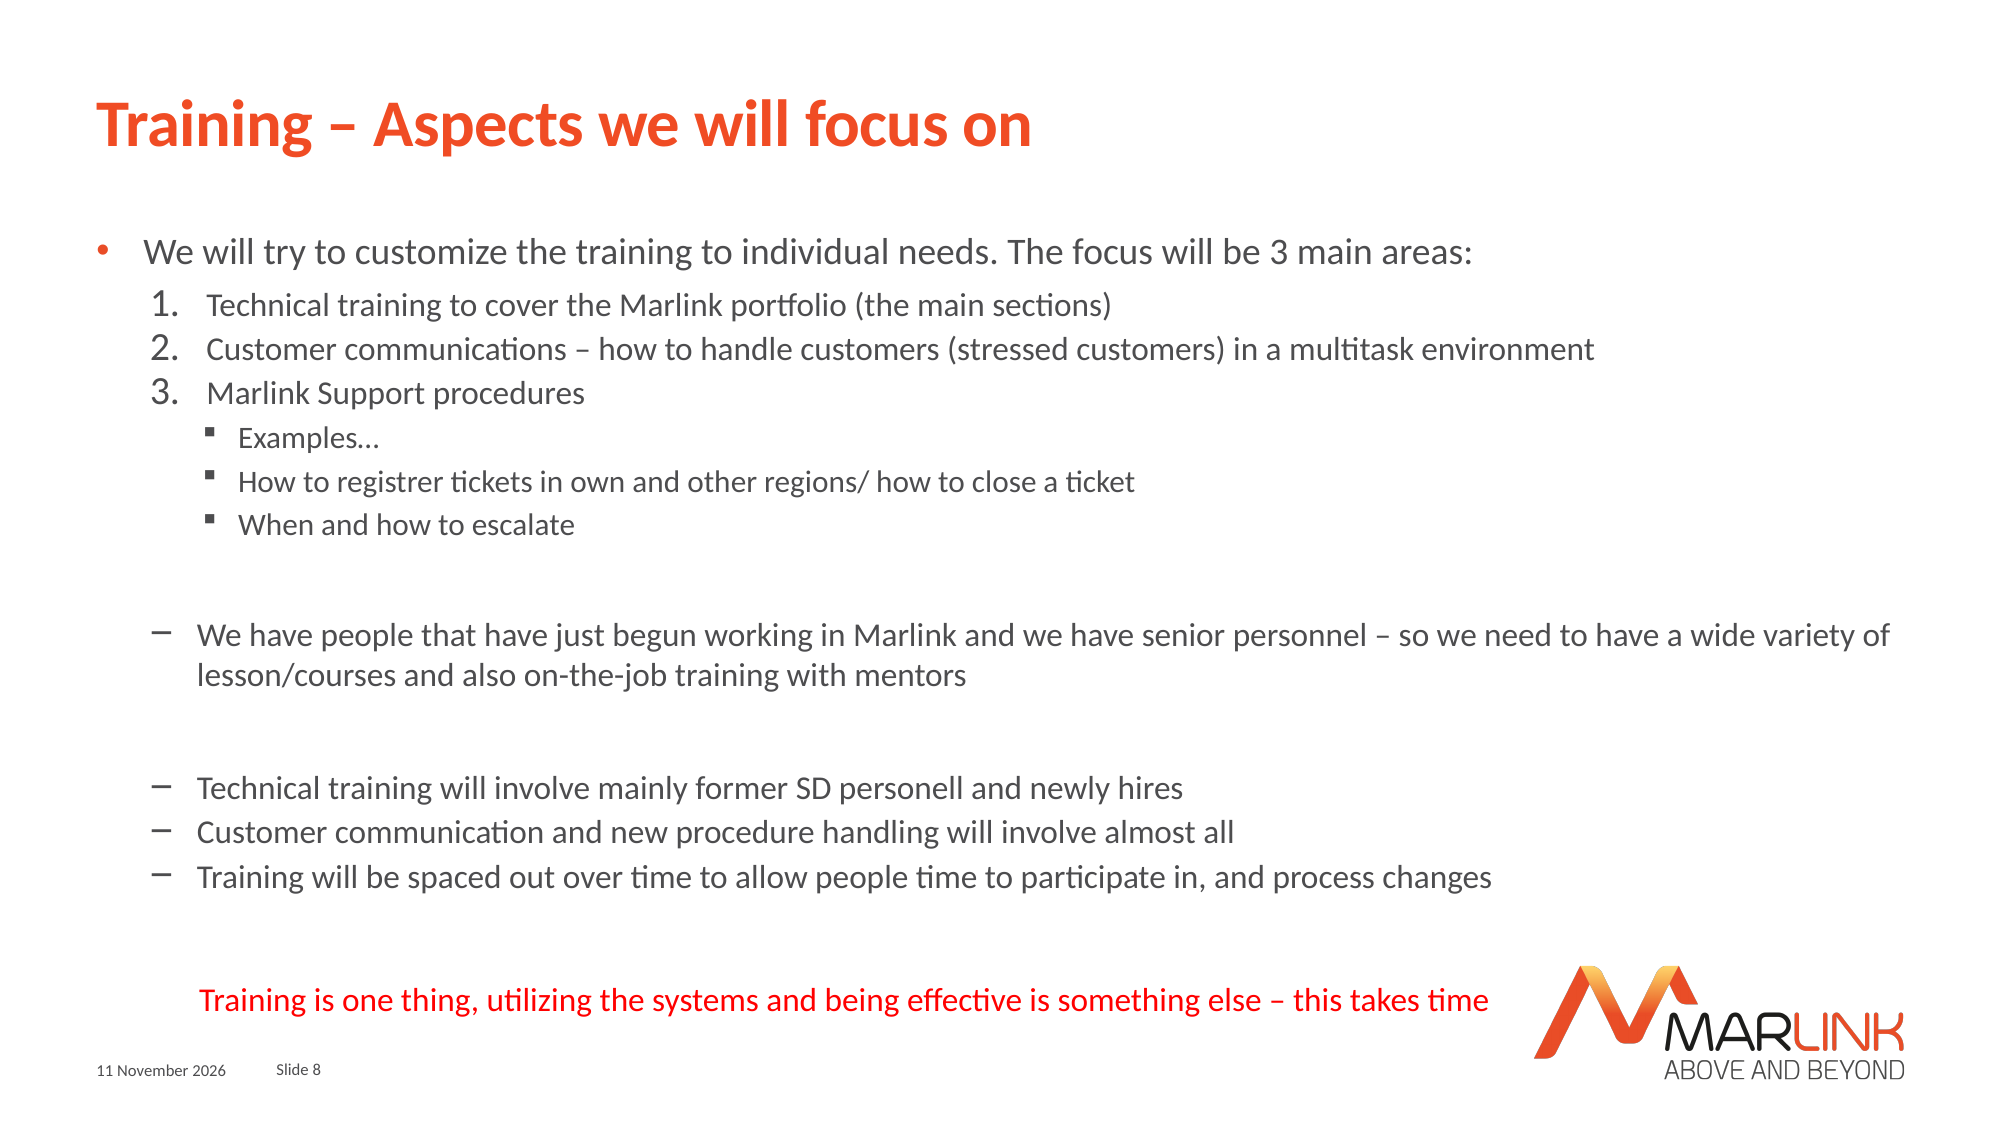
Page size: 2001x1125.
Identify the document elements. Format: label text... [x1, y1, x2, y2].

picture [1508, 942, 1930, 1103]
list We will try to customize the training to individual needs. The focus will be 3 main areas: Technical training to cover the Marlink portfolio (the main sections) Customer communications – how to handle customers (stressed customers) in a multitask environment Marlink Support procedures Examples… How to registrer tickets in own and other regions/ how to close a ticket When and how to escalate We have people that have just begun working in Marlink and we have senior personnel – so we need to have a wide variety of lesson/courses and also on-the-job training with mentors Technical training will involve mainly former SD personell and newly hires Customer communication and new procedure handling will involve almost all Training will be spaced out over time to allow people time to participate in, and process changes [96, 227, 1903, 912]
text_box Training is one thing, utilizing the systems and being effective is something else – this takes time [136, 970, 1534, 1026]
title Training – Aspects we will focus on [96, 53, 1903, 197]
slide_number Slide 8 [276, 1038, 381, 1080]
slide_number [96, 1038, 254, 1080]
